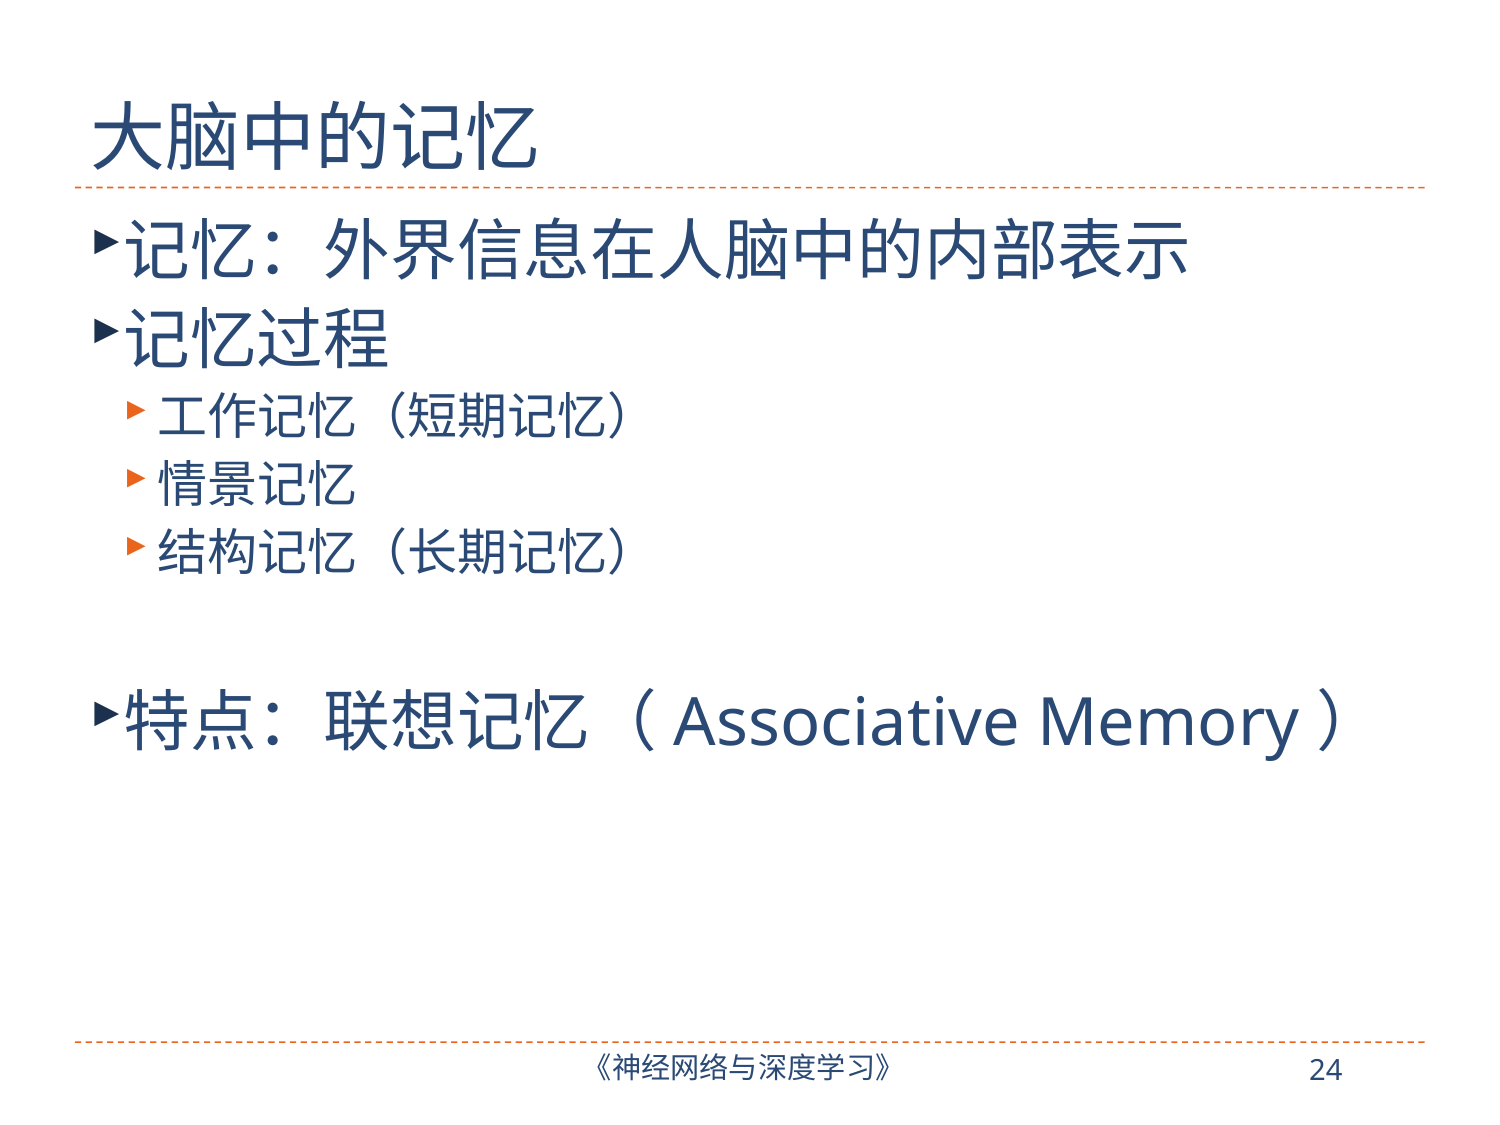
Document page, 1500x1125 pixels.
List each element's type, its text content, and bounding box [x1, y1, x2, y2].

list 记忆：外界信息在人脑中的内部表示 记忆过程 工作记忆（短期记忆） 情景记忆 结构记忆（长期记忆） 特点：联想记忆（Associative Memory） [75, 200, 1425, 1010]
title 大脑中的记忆 [75, 24, 1425, 188]
